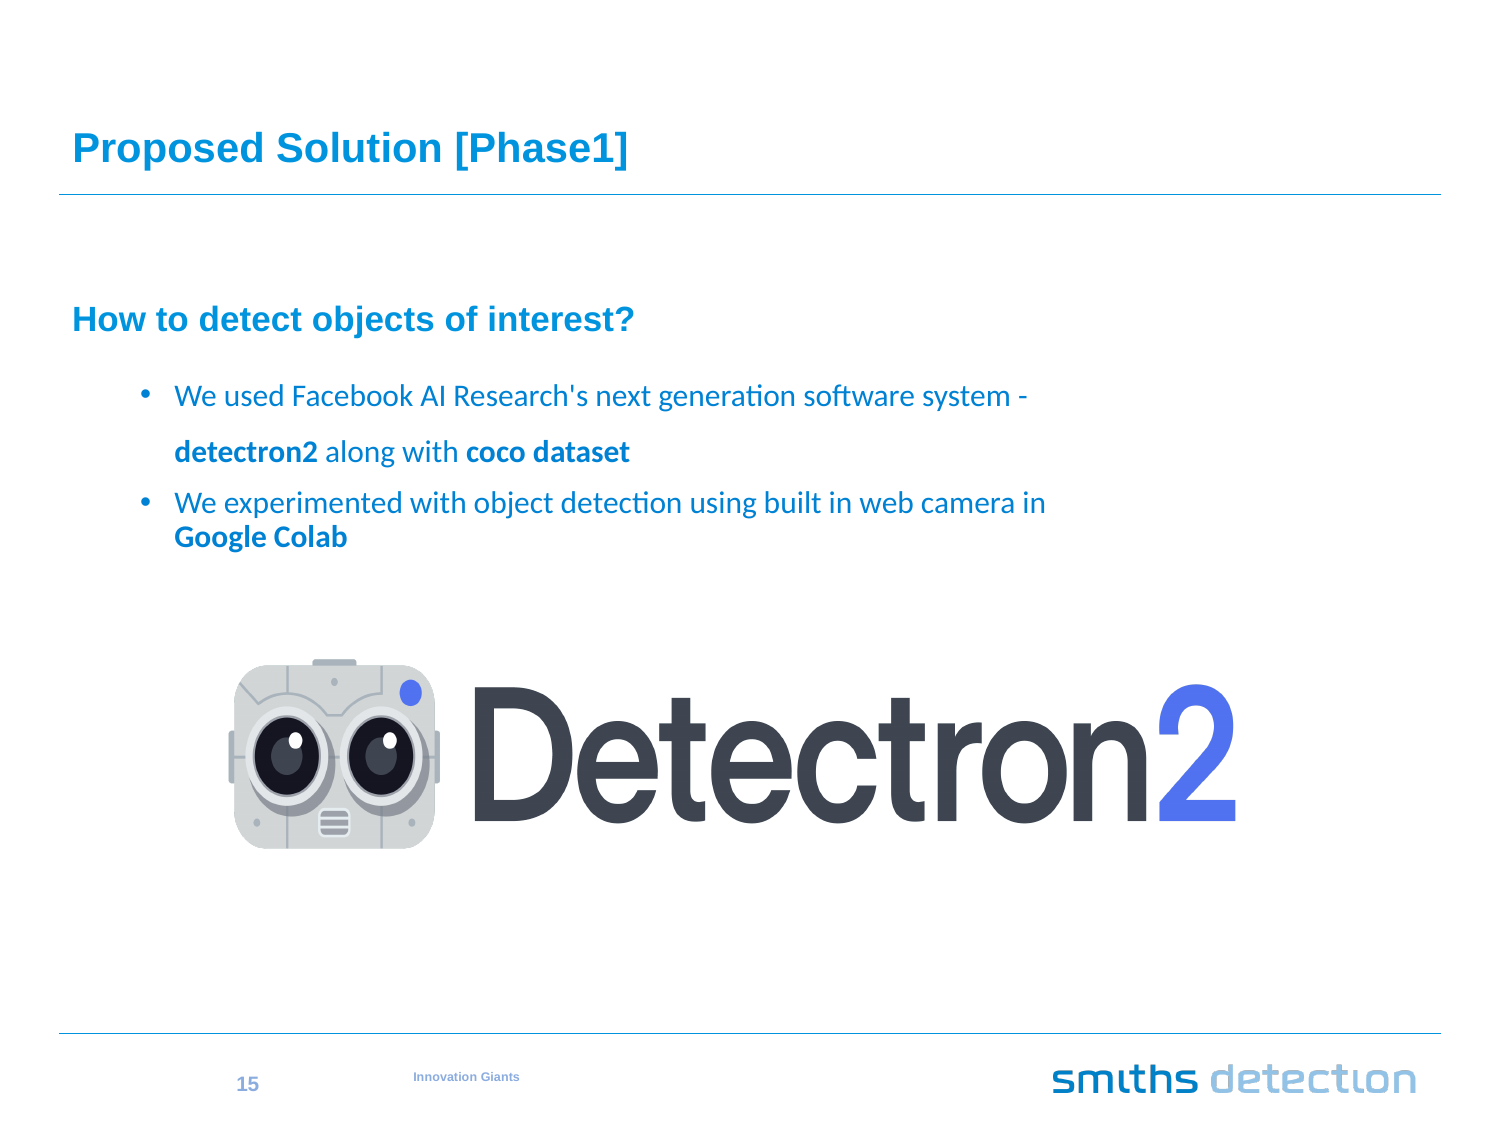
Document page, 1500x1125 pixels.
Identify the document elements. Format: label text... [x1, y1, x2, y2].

slide_number 15 [236, 1062, 355, 1105]
footer Innovation Giants [413, 1062, 920, 1105]
title Proposed Solution [Phase1] [57, 105, 1441, 193]
picture [212, 639, 1252, 869]
text_box How to detect objects of interest? We used Facebook AI Research's next generation software system - detectron2 along with coco dataset We experimented with object detection using built in web camera in Google Colab [57, 268, 1156, 564]
